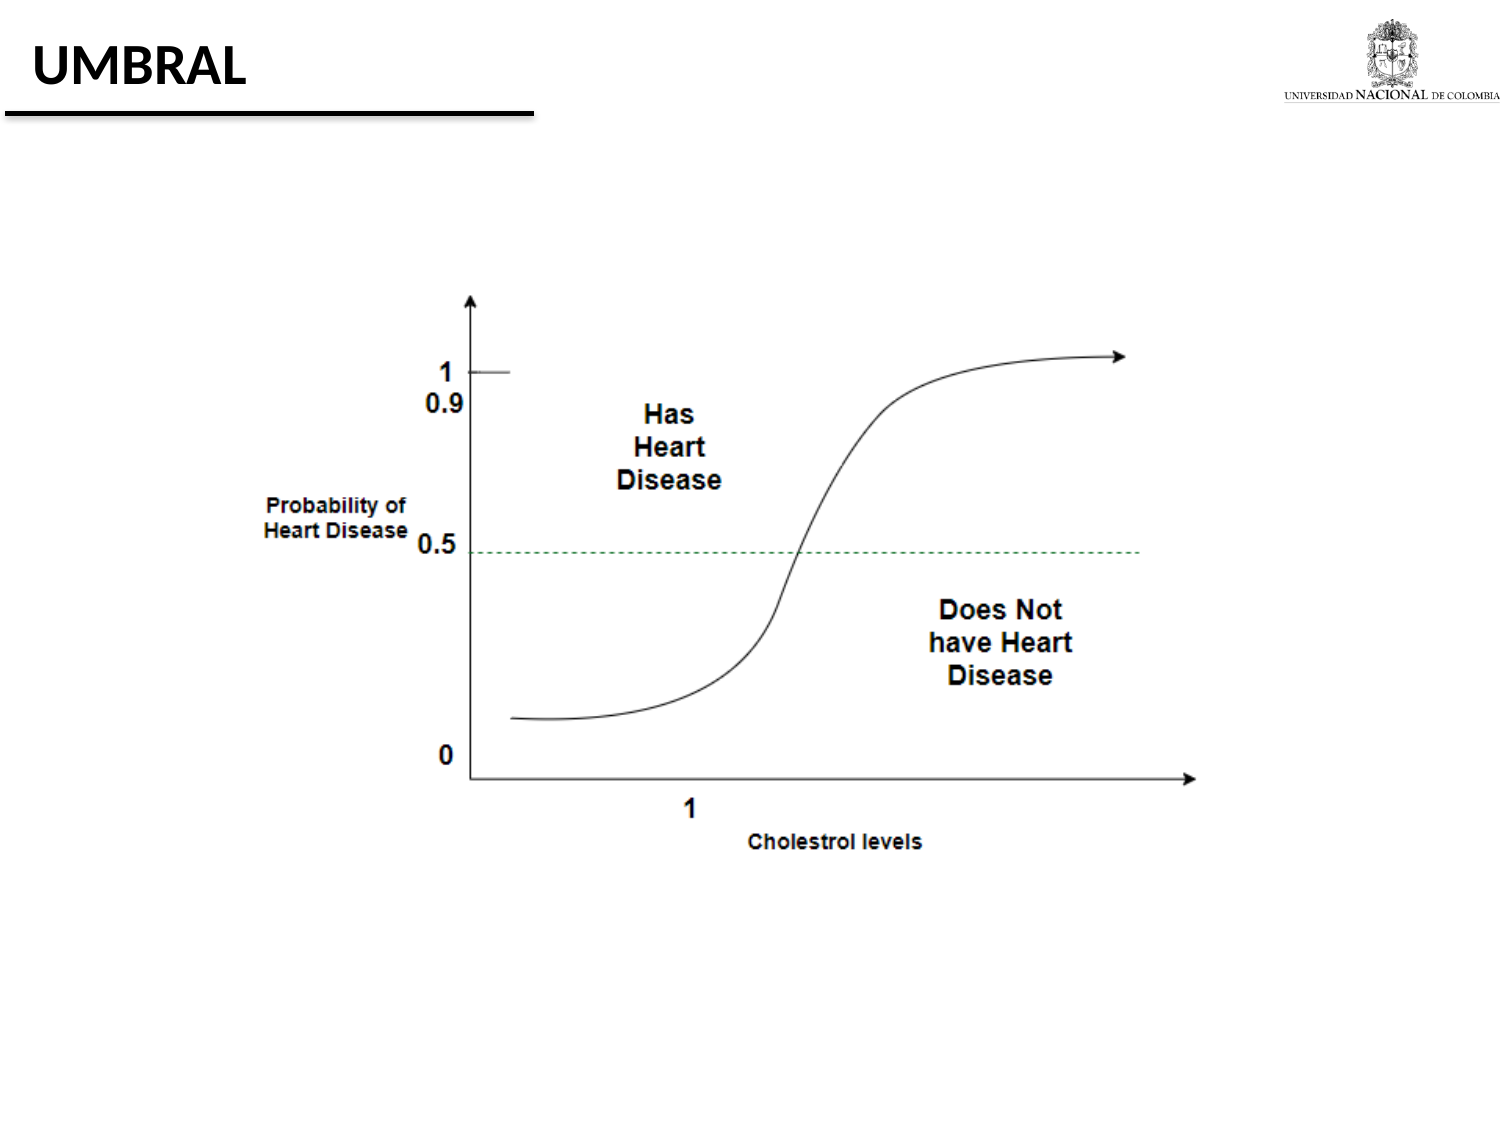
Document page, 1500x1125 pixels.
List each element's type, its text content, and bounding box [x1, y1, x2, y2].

picture [235, 227, 1265, 898]
picture [1283, 18, 1500, 106]
text_box UMBRAL [17, 19, 262, 104]
